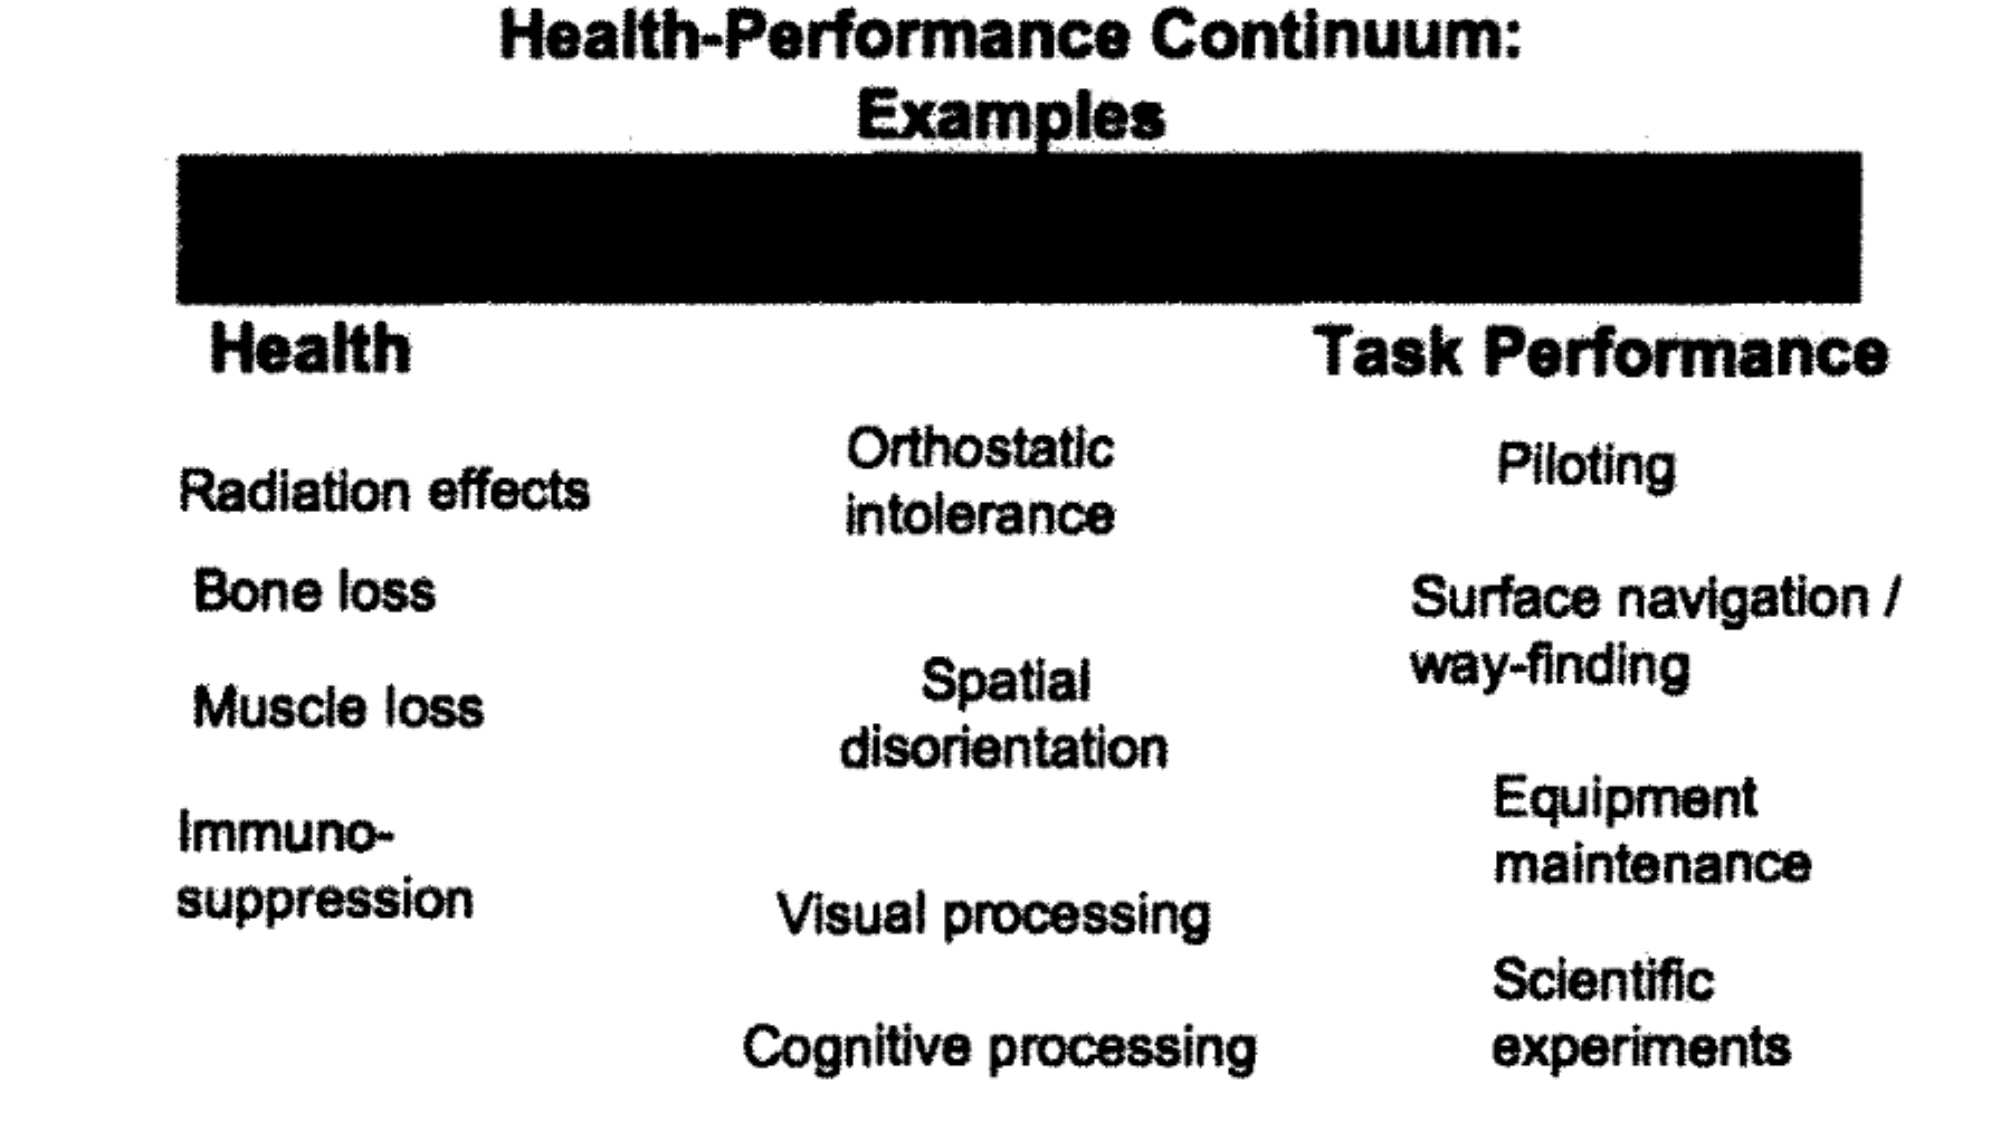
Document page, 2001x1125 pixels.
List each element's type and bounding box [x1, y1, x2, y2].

list [0, 0, 2000, 1125]
